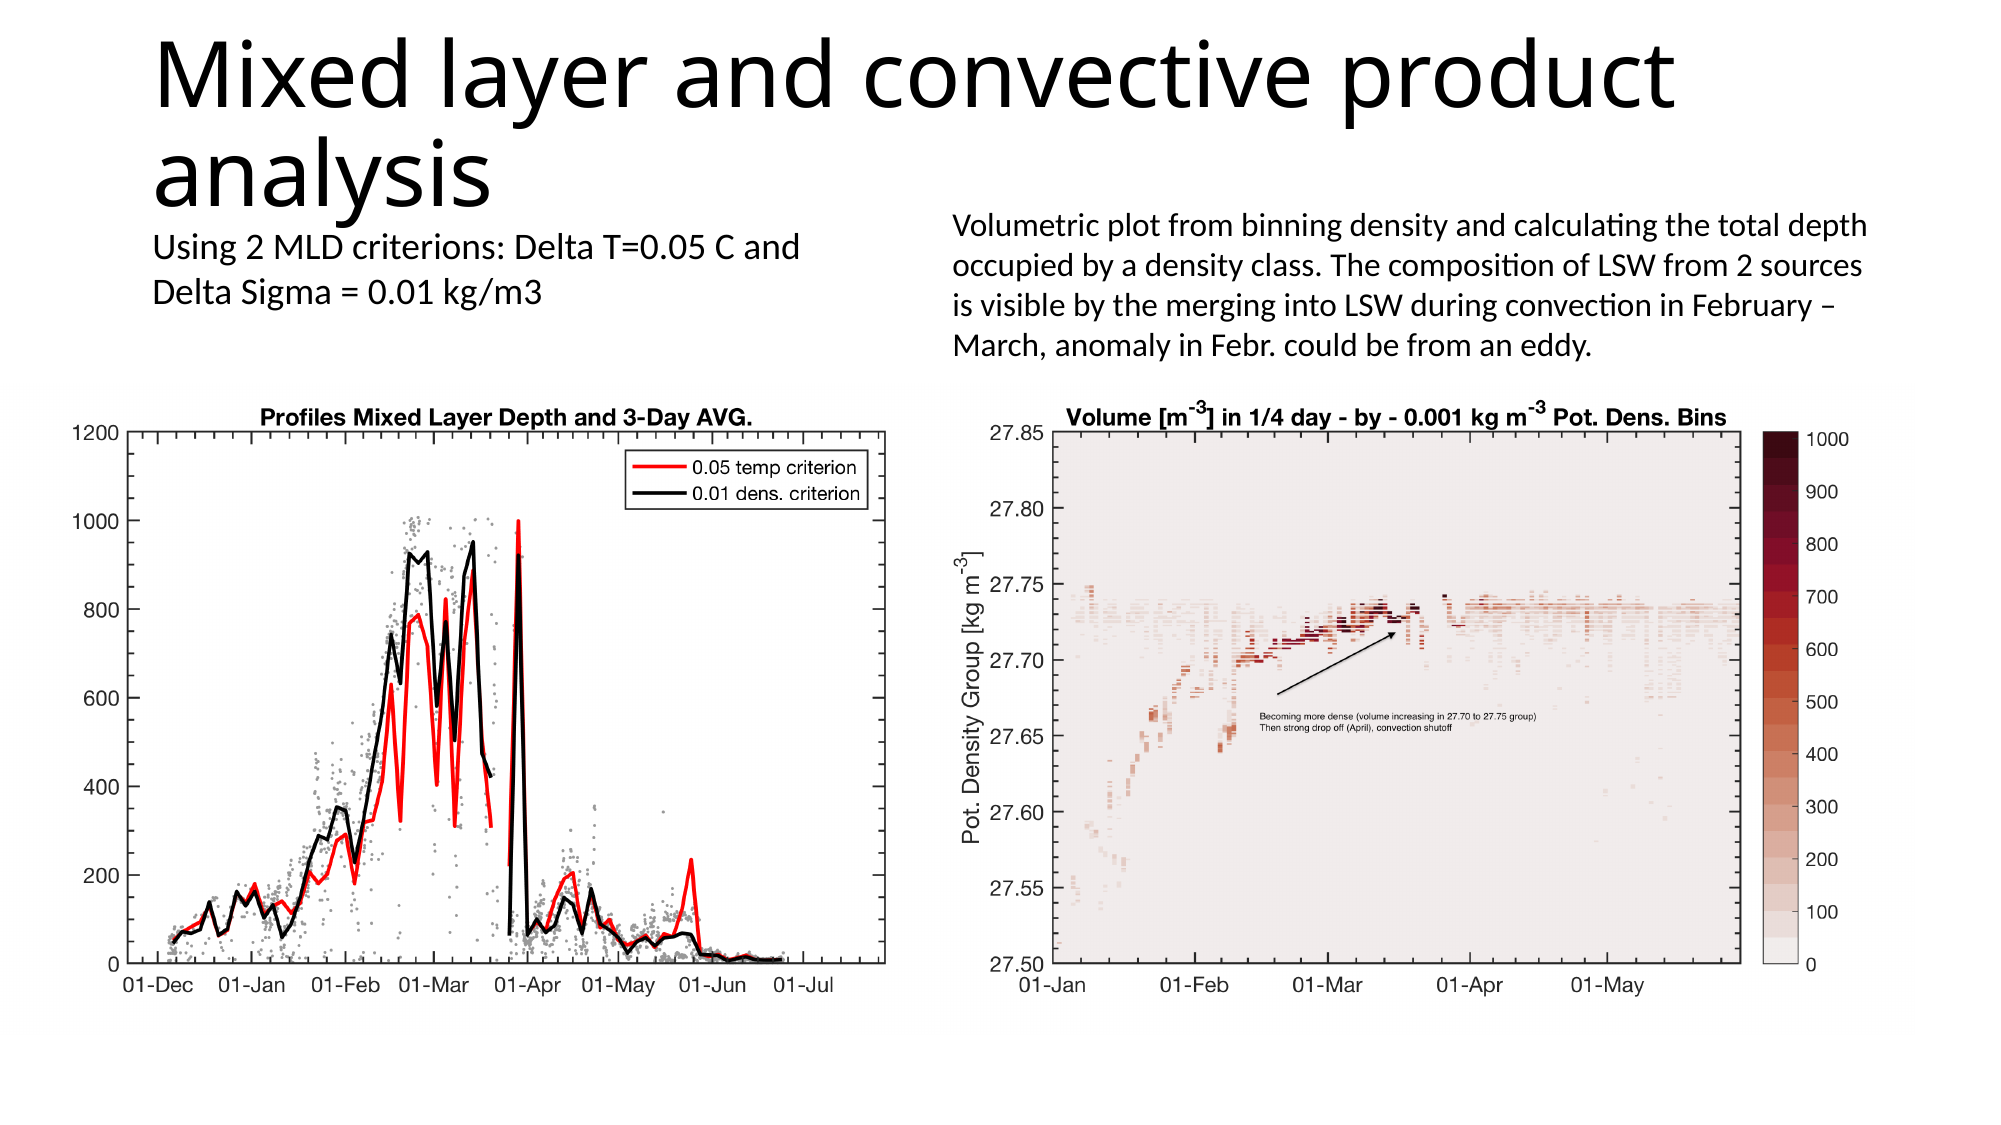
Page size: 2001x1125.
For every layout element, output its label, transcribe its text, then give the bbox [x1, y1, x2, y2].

picture [937, 383, 1915, 1035]
title Mixed layer and convective product analysis [137, 18, 1863, 237]
text_box Volumetric plot from binning density and calculating the total depth occupied by a density class. The composition of LSW from 2 sources is visible by the merging into LSW during convection in February – March, anomaly in Febr. could be from an eddy. [937, 195, 1904, 371]
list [0, 383, 937, 1035]
text_box Using 2 MLD criterions: Delta T=0.05 C and Delta Sigma = 0.01 kg/m3 [137, 214, 841, 319]
